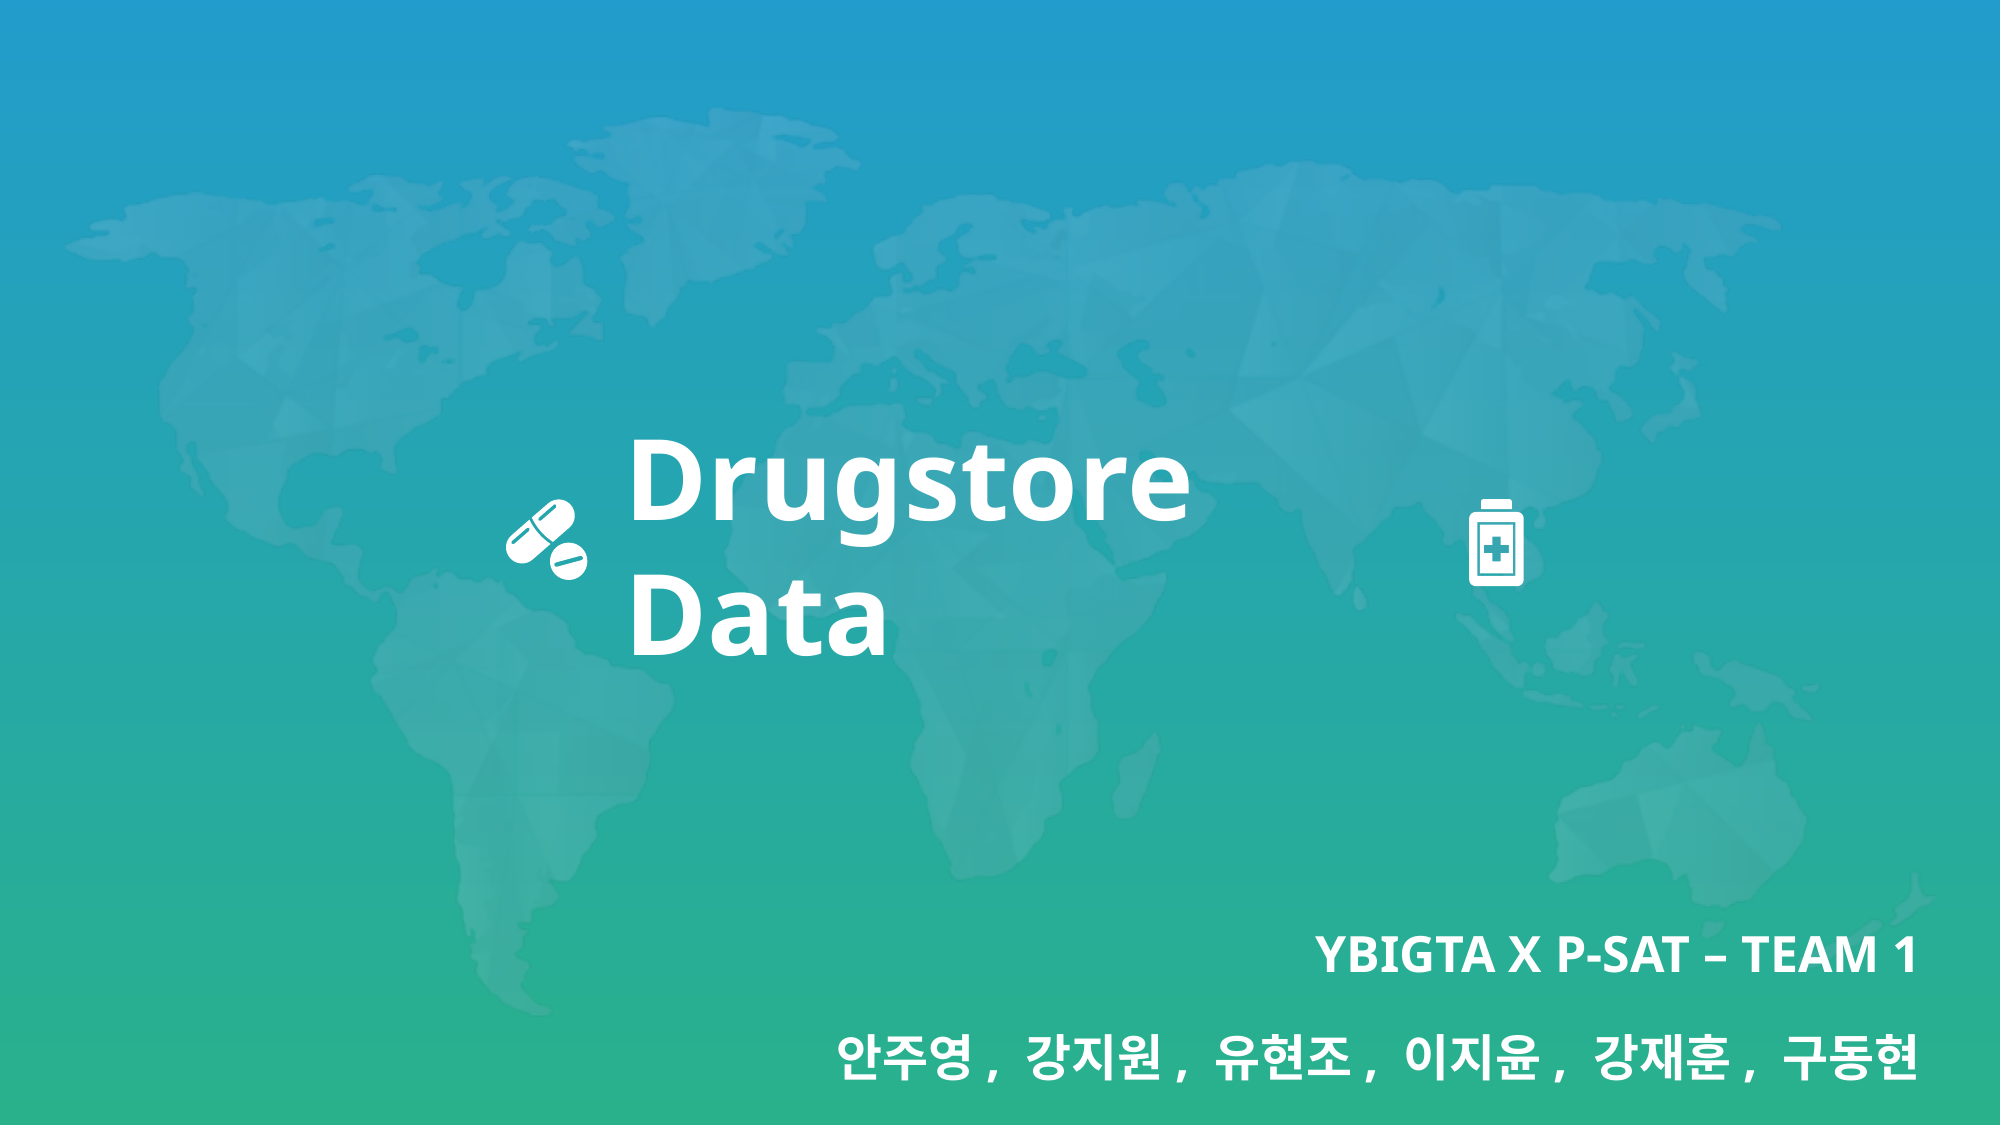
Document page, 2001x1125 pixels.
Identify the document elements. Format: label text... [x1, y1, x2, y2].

text_box [548, 541, 589, 582]
text_box [1468, 498, 1525, 588]
text_box [504, 498, 576, 565]
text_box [815, 914, 1950, 1095]
text_box Drugstore Data [610, 400, 1497, 685]
